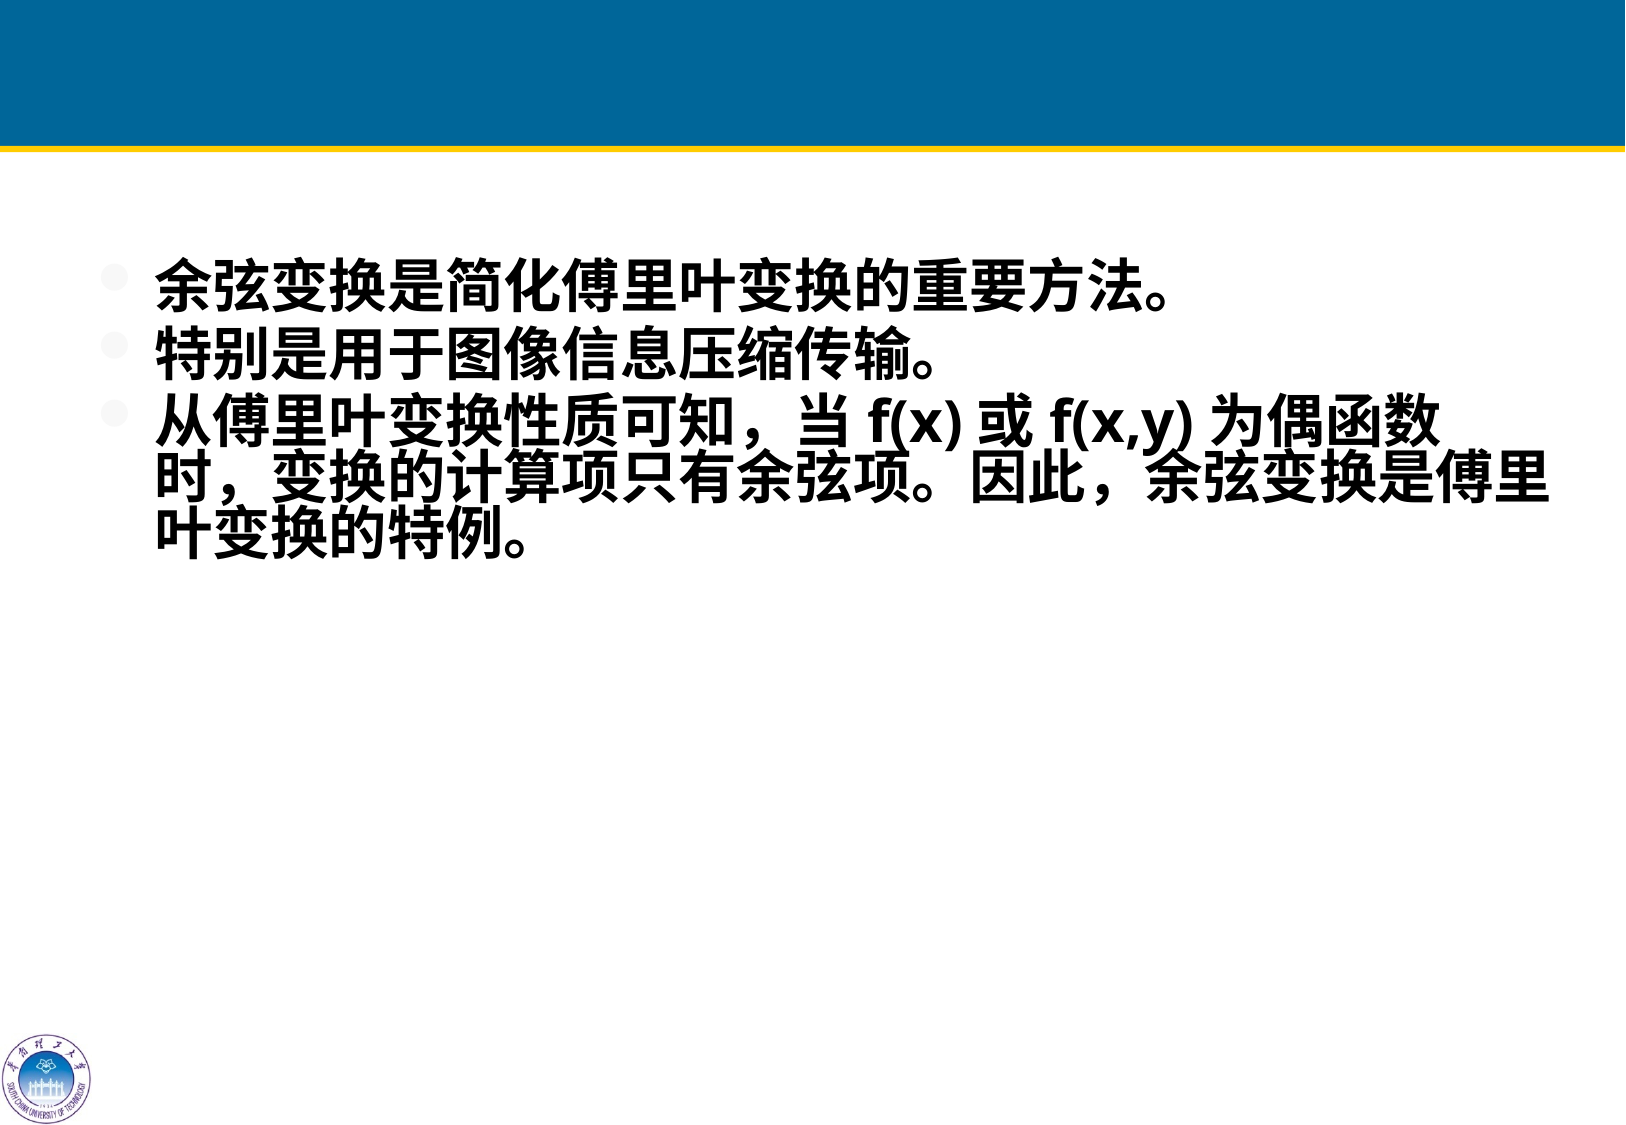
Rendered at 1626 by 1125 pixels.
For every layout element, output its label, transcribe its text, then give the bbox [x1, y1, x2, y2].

picture [0, 1033, 92, 1125]
text_box 余弦变换是简化傅里叶变换的重要方法。 特别是用于图像信息压缩传输。 从傅里叶变换性质可知，当f(x)或f(x,y)为偶函数时，变换的计算项只有余弦项。因此，余弦变换是傅里叶变换的特例。 [83, 255, 1568, 941]
